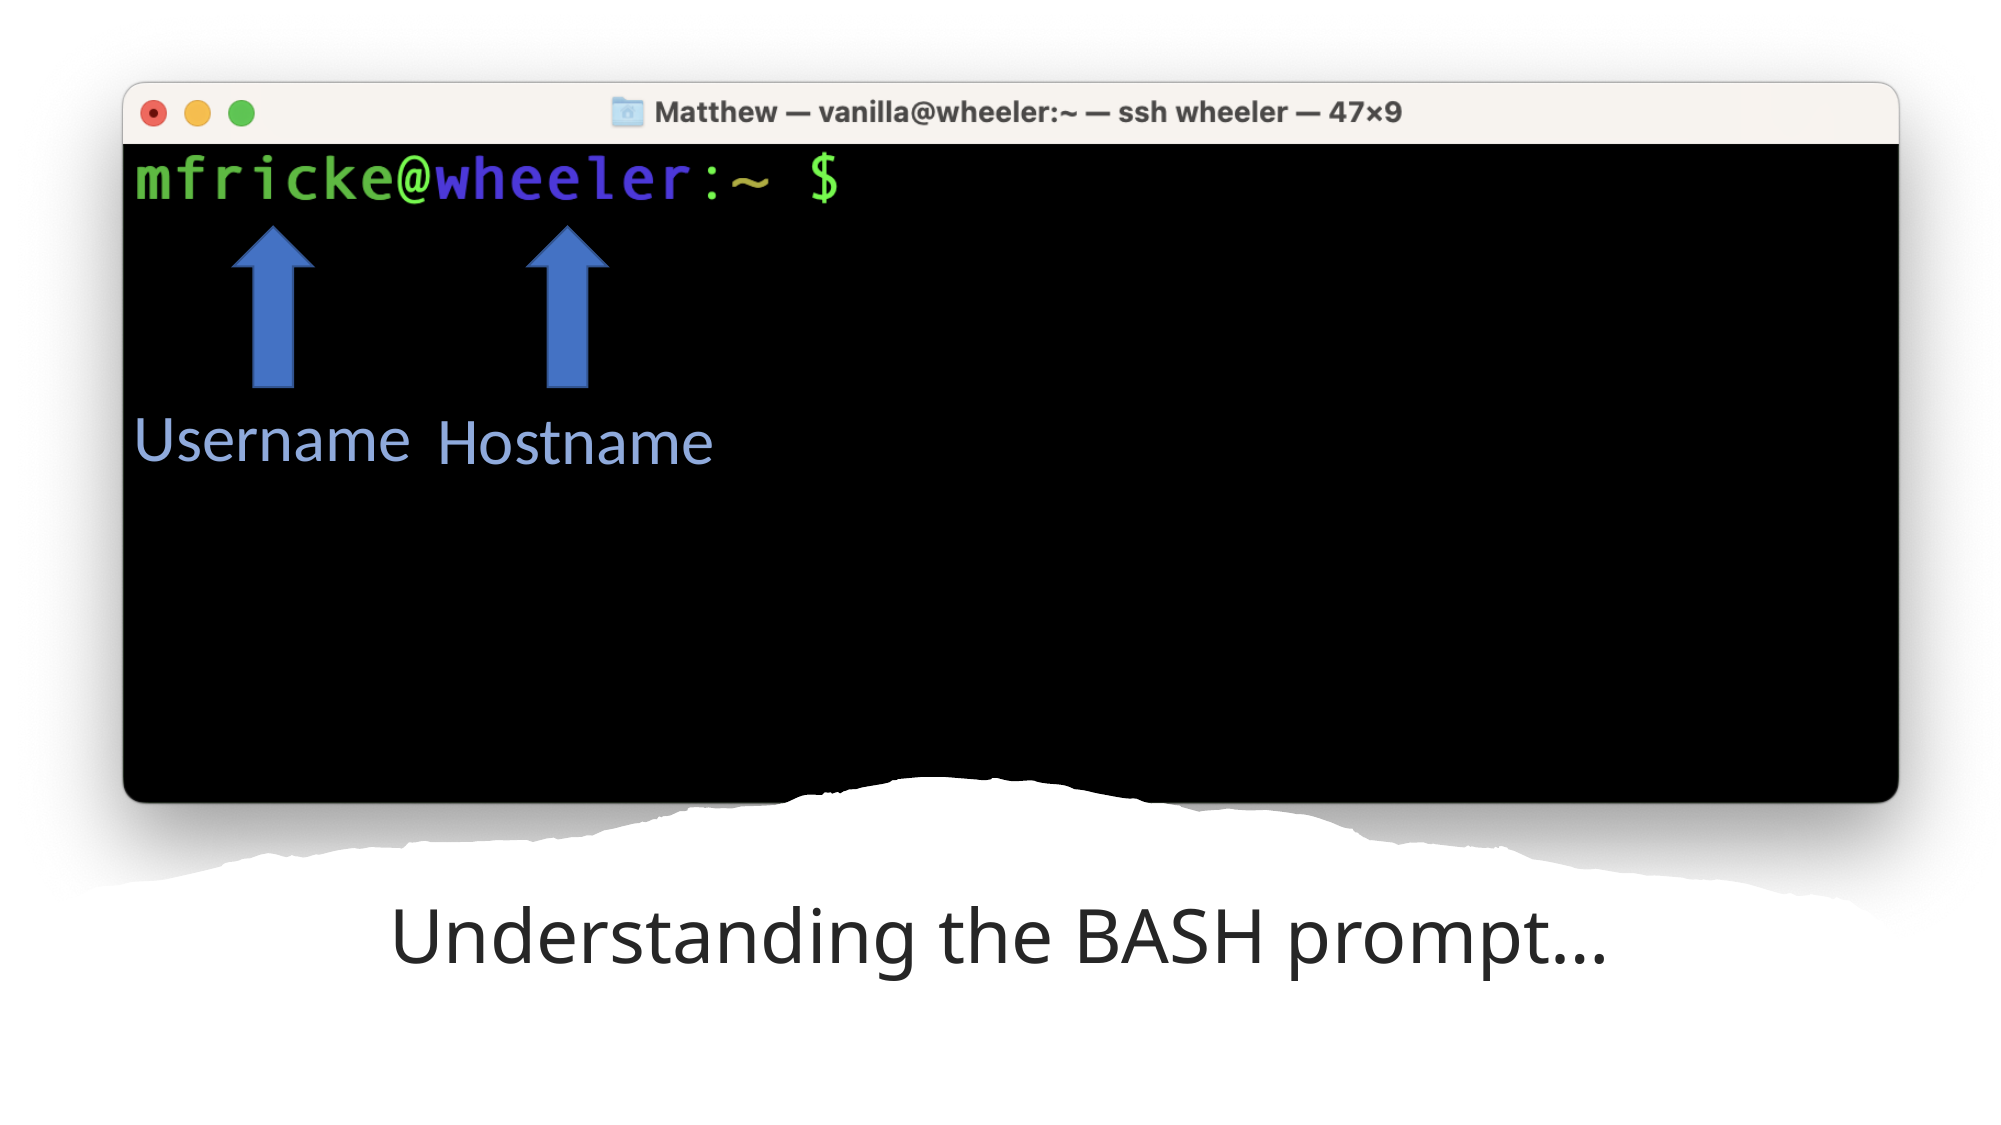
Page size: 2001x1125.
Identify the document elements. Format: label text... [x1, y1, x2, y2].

picture [0, 0, 2000, 966]
title Understanding the BASH prompt… [205, 966, 1795, 988]
